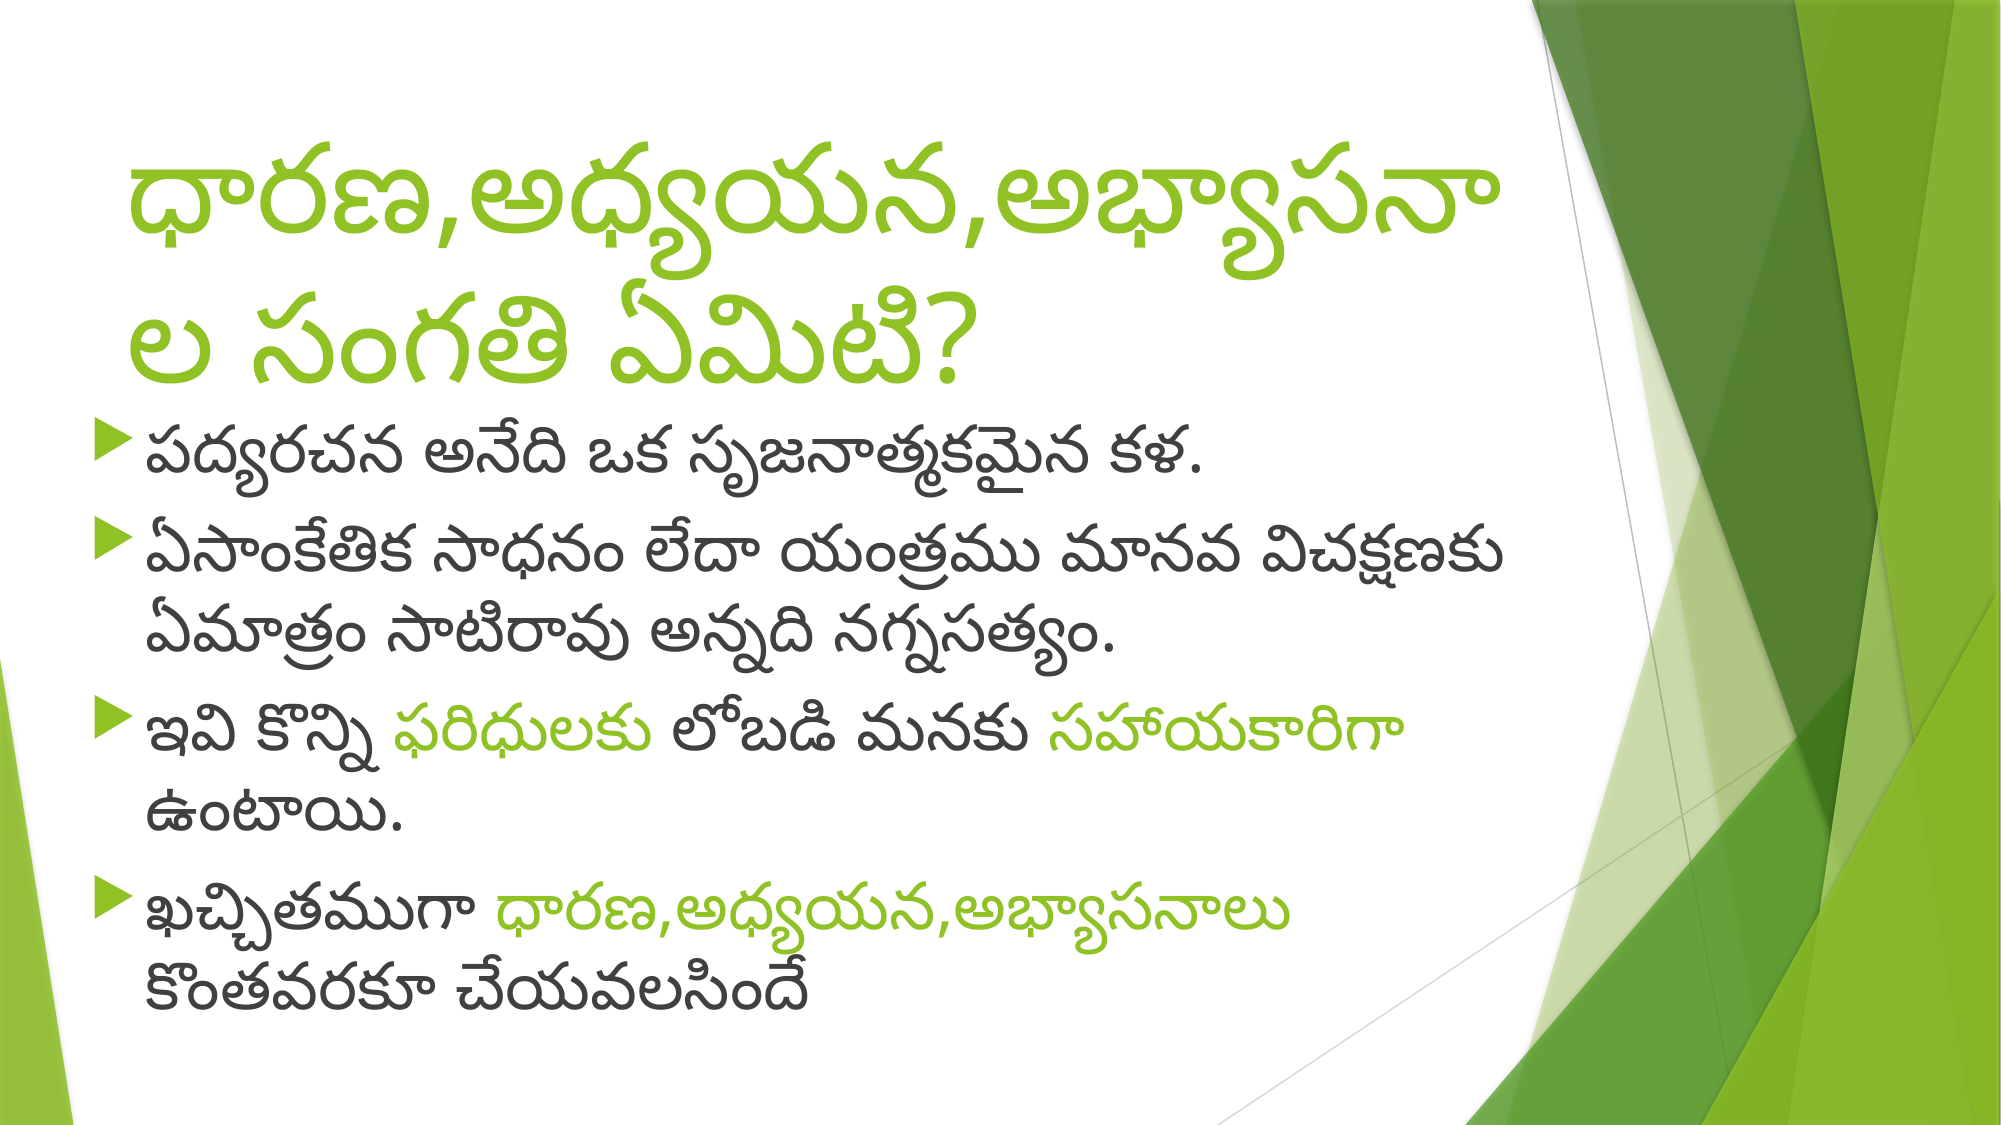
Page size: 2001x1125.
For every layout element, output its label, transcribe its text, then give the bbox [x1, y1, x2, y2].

list పద్యరచన అనేది ఒక సృజనాత్మకమైన కళ. ఏసాంకేతిక సాధనం లేదా యంత్రము మానవ విచక్షణకు ఏమాత్రం సాటిరావు అన్నది నగ్నసత్యం. ఇవి కొన్ని ఫరిధులకు లోబడి మనకు సహాయకారిగా ఉంటాయి. ఖచ్చితముగా ధారణ,అధ్యయన,అభ్యాసనాలు కొంతవరకూ చేయవలసిందే [74, 398, 1588, 1035]
title ధారణ,అధ్యయన,అభ్యాసనాల సంగతి ఏమిటి? [111, 99, 1522, 398]
